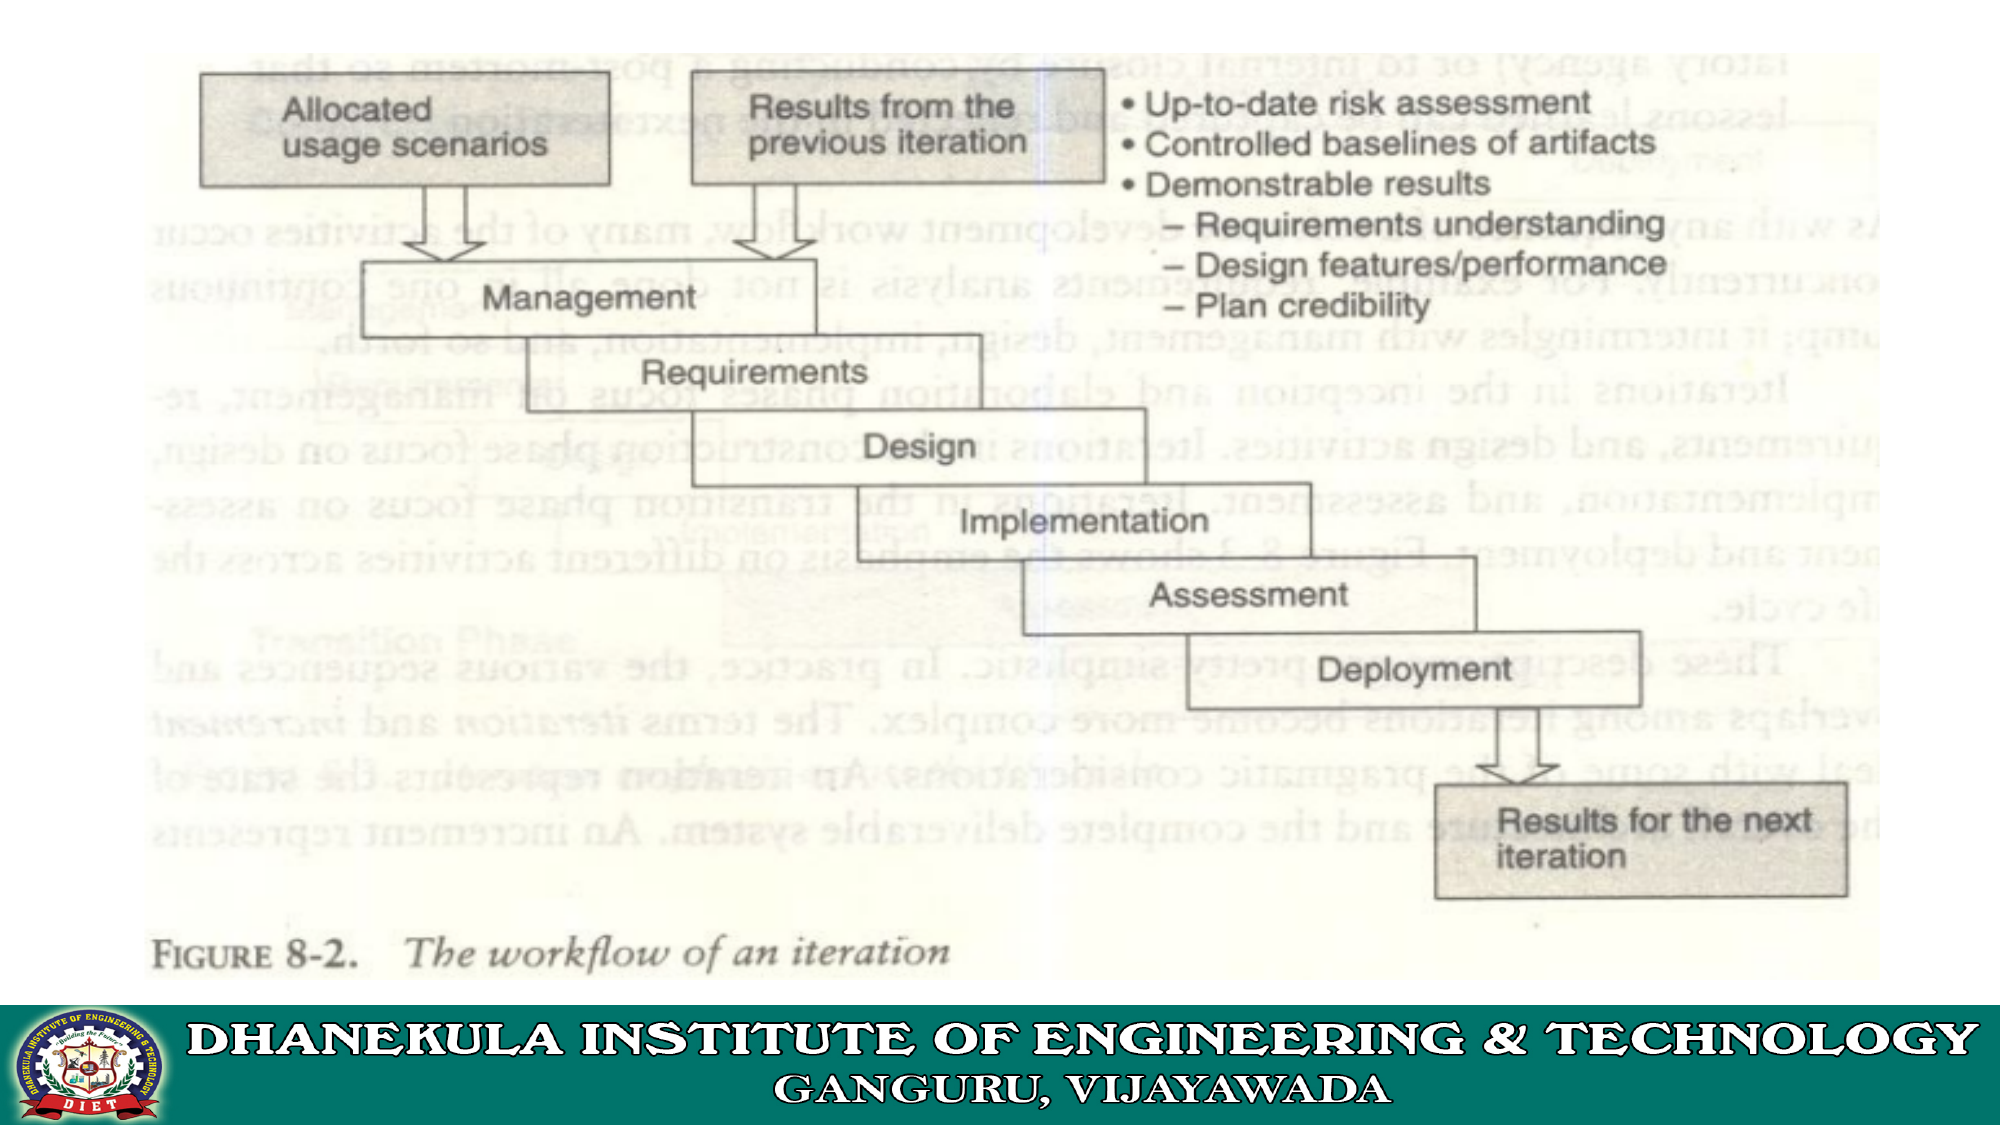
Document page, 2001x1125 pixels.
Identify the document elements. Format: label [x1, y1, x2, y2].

text_box [99, 53, 1880, 980]
picture [0, 1005, 2000, 1125]
